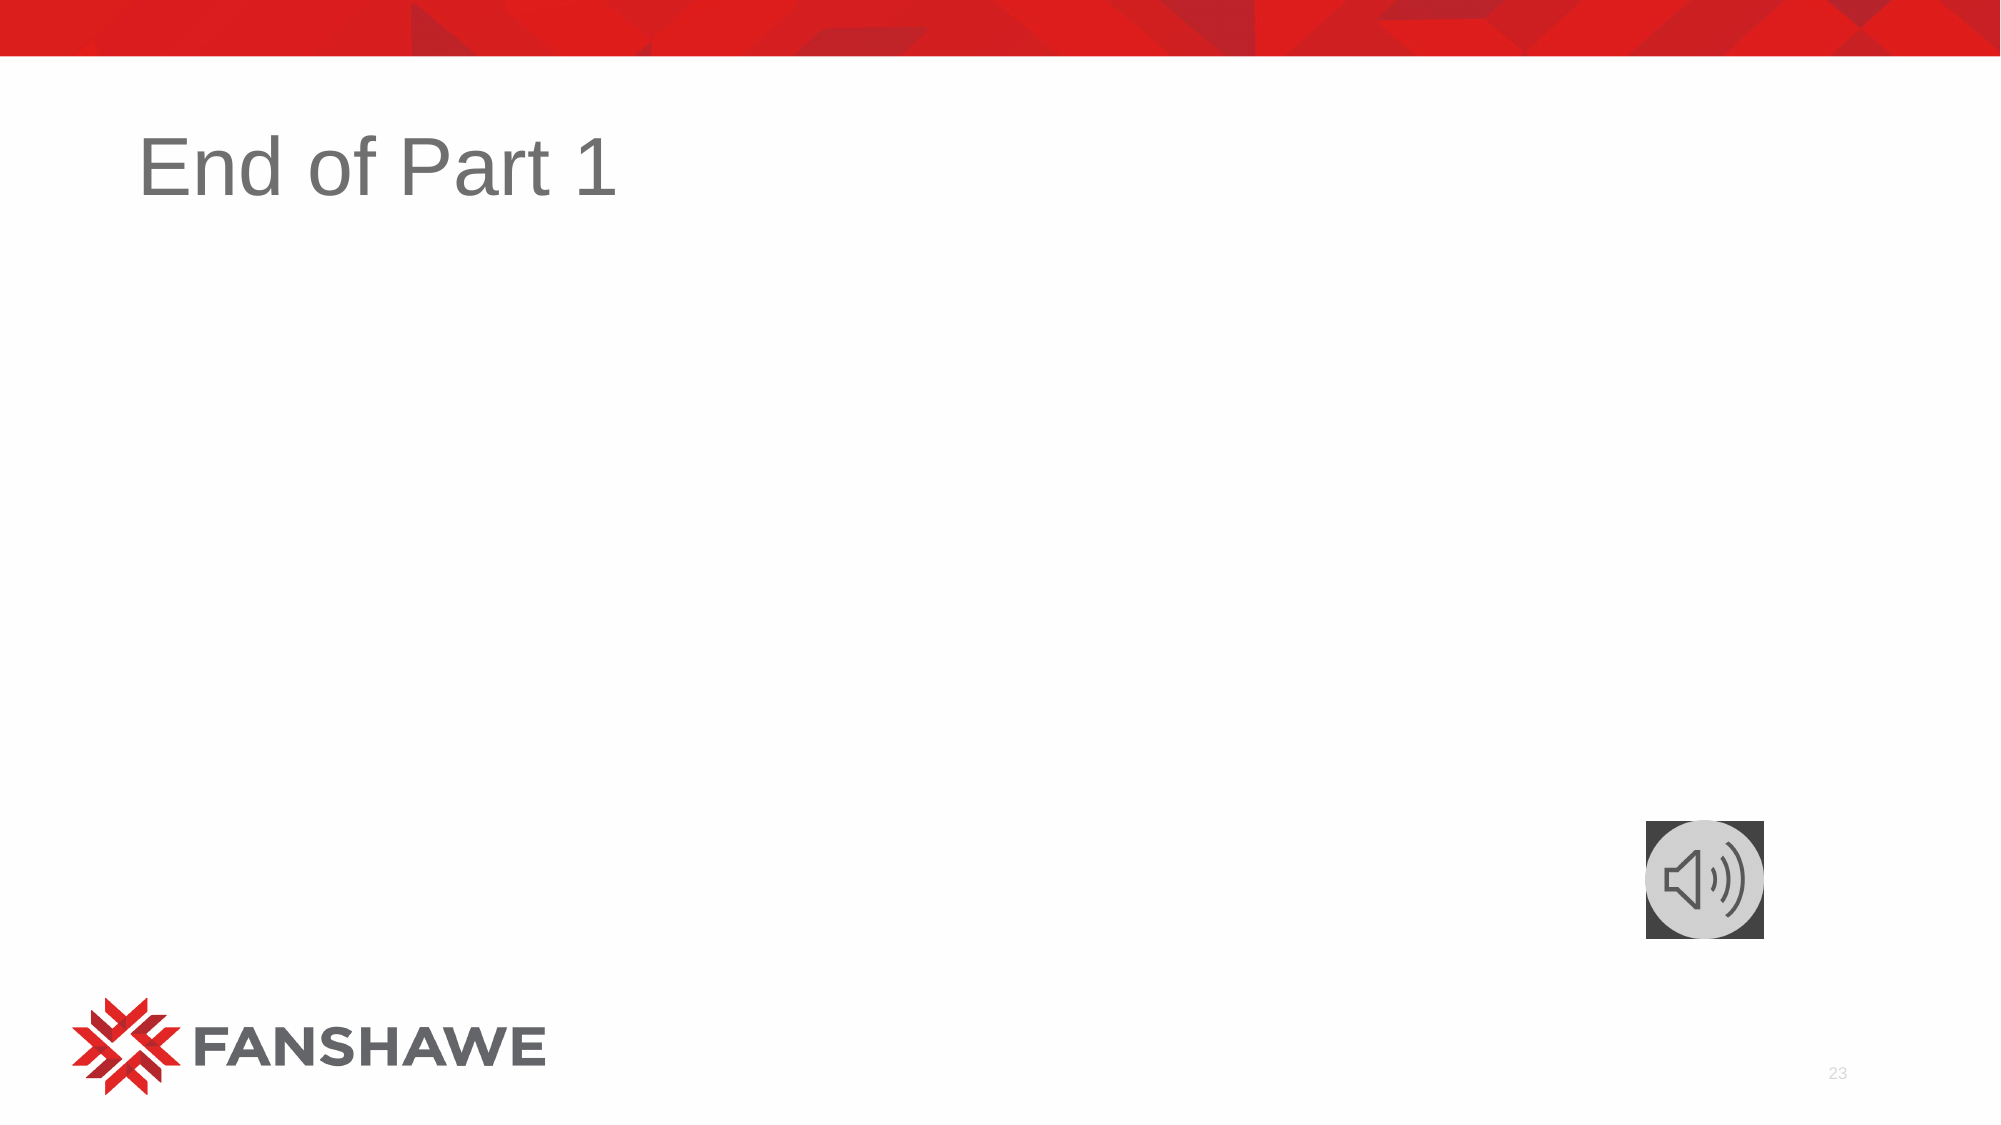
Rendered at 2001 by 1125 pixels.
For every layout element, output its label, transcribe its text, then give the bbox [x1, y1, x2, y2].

picture [0, 0, 2001, 1125]
slide_number 23 [1705, 1042, 1863, 1103]
title End of Part 1 [137, 59, 1863, 278]
